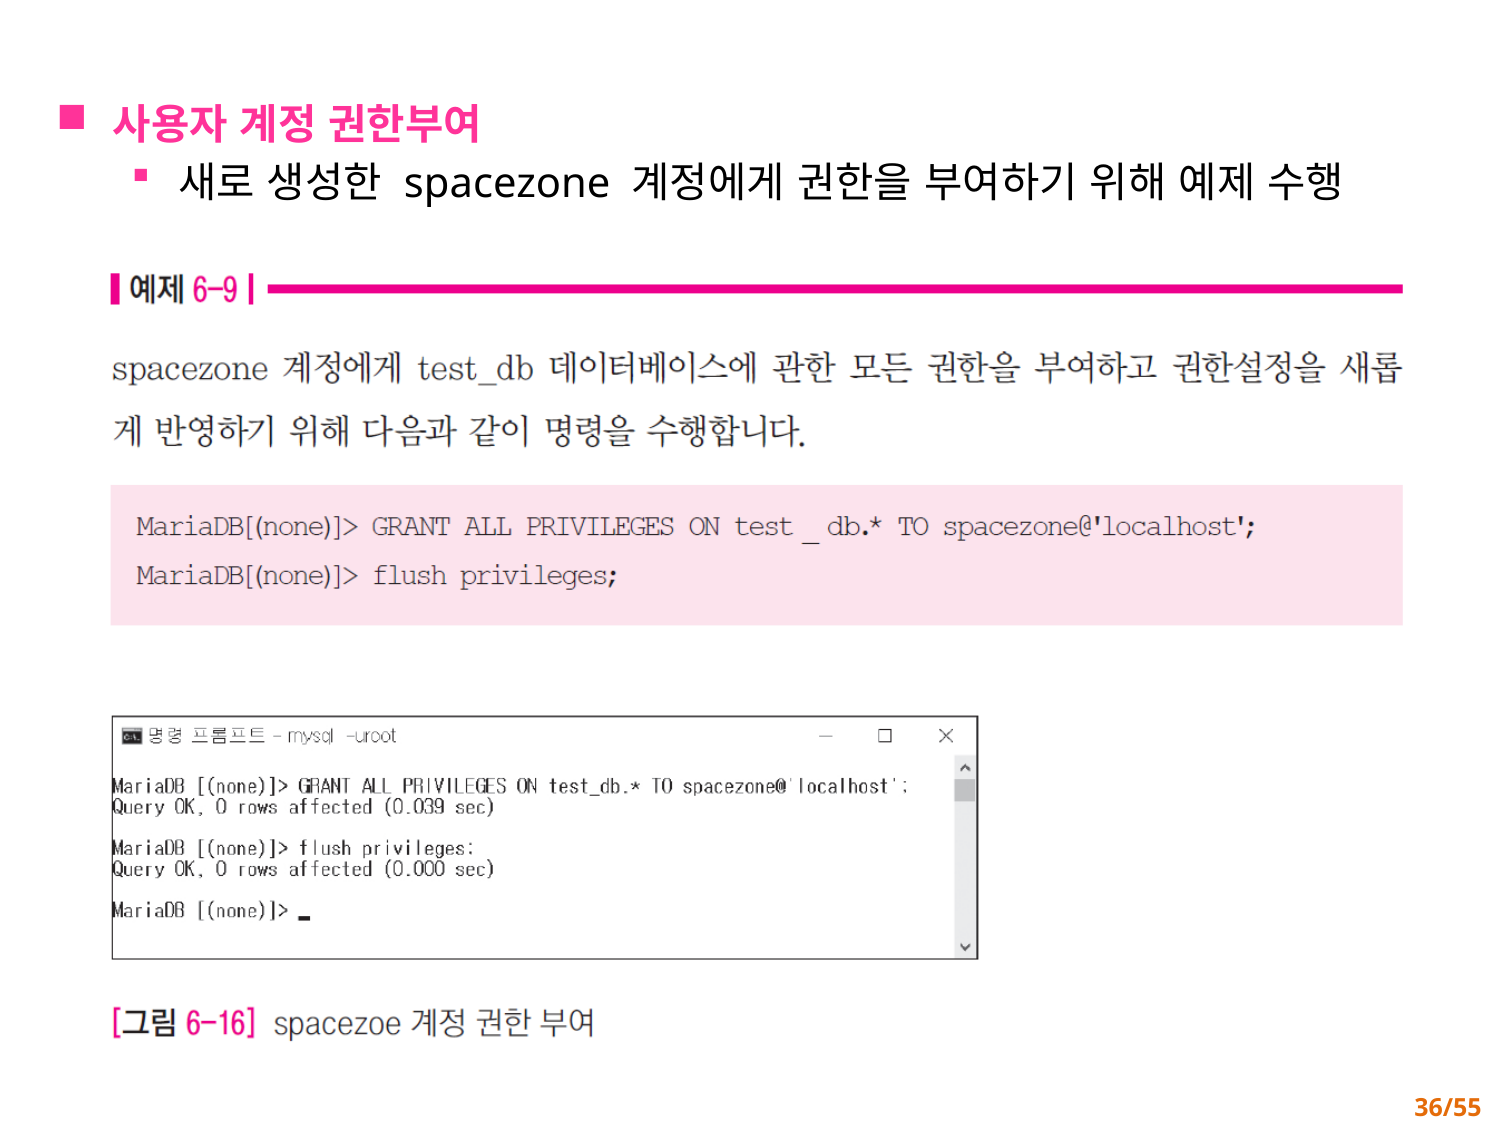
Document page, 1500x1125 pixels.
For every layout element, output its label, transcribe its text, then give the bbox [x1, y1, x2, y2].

picture [94, 259, 1424, 1061]
list 사용자 계정 권한부여 새로 생성한 spacezone 계정에게 권한을 부여하기 위해 예제 수행 [41, 90, 1459, 244]
